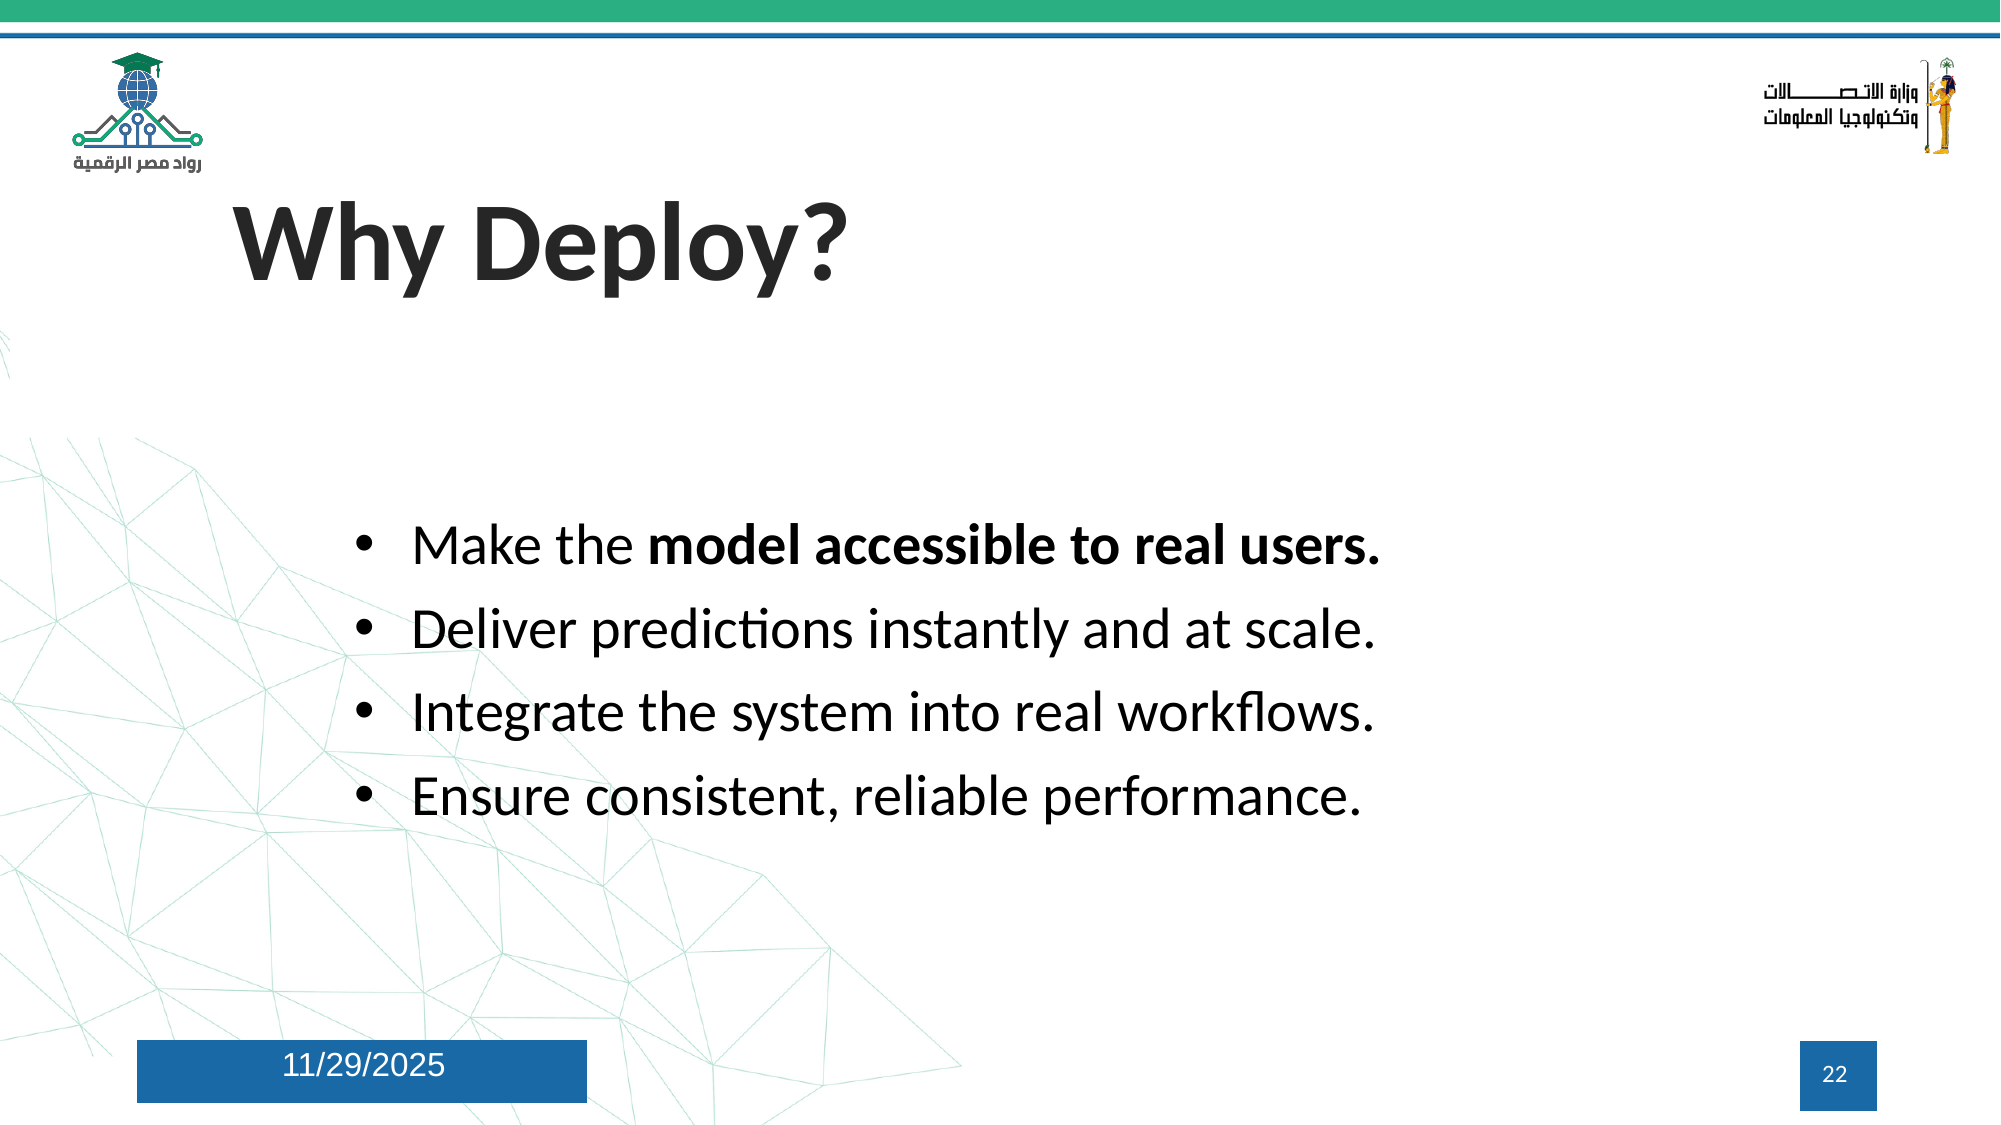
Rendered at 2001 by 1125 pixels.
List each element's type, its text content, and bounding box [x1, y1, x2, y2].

text_box 11/29/2025 [144, 1036, 584, 1091]
slide_number 22 [1806, 1042, 1863, 1103]
list Make the model accessible to real users. Deliver predictions instantly and at scale. Integrate the system into real workflows. Ensure consistent, reliable performance. [321, 398, 1679, 944]
picture [0, 0, 2000, 1125]
title Why Deploy? [217, 146, 1783, 342]
